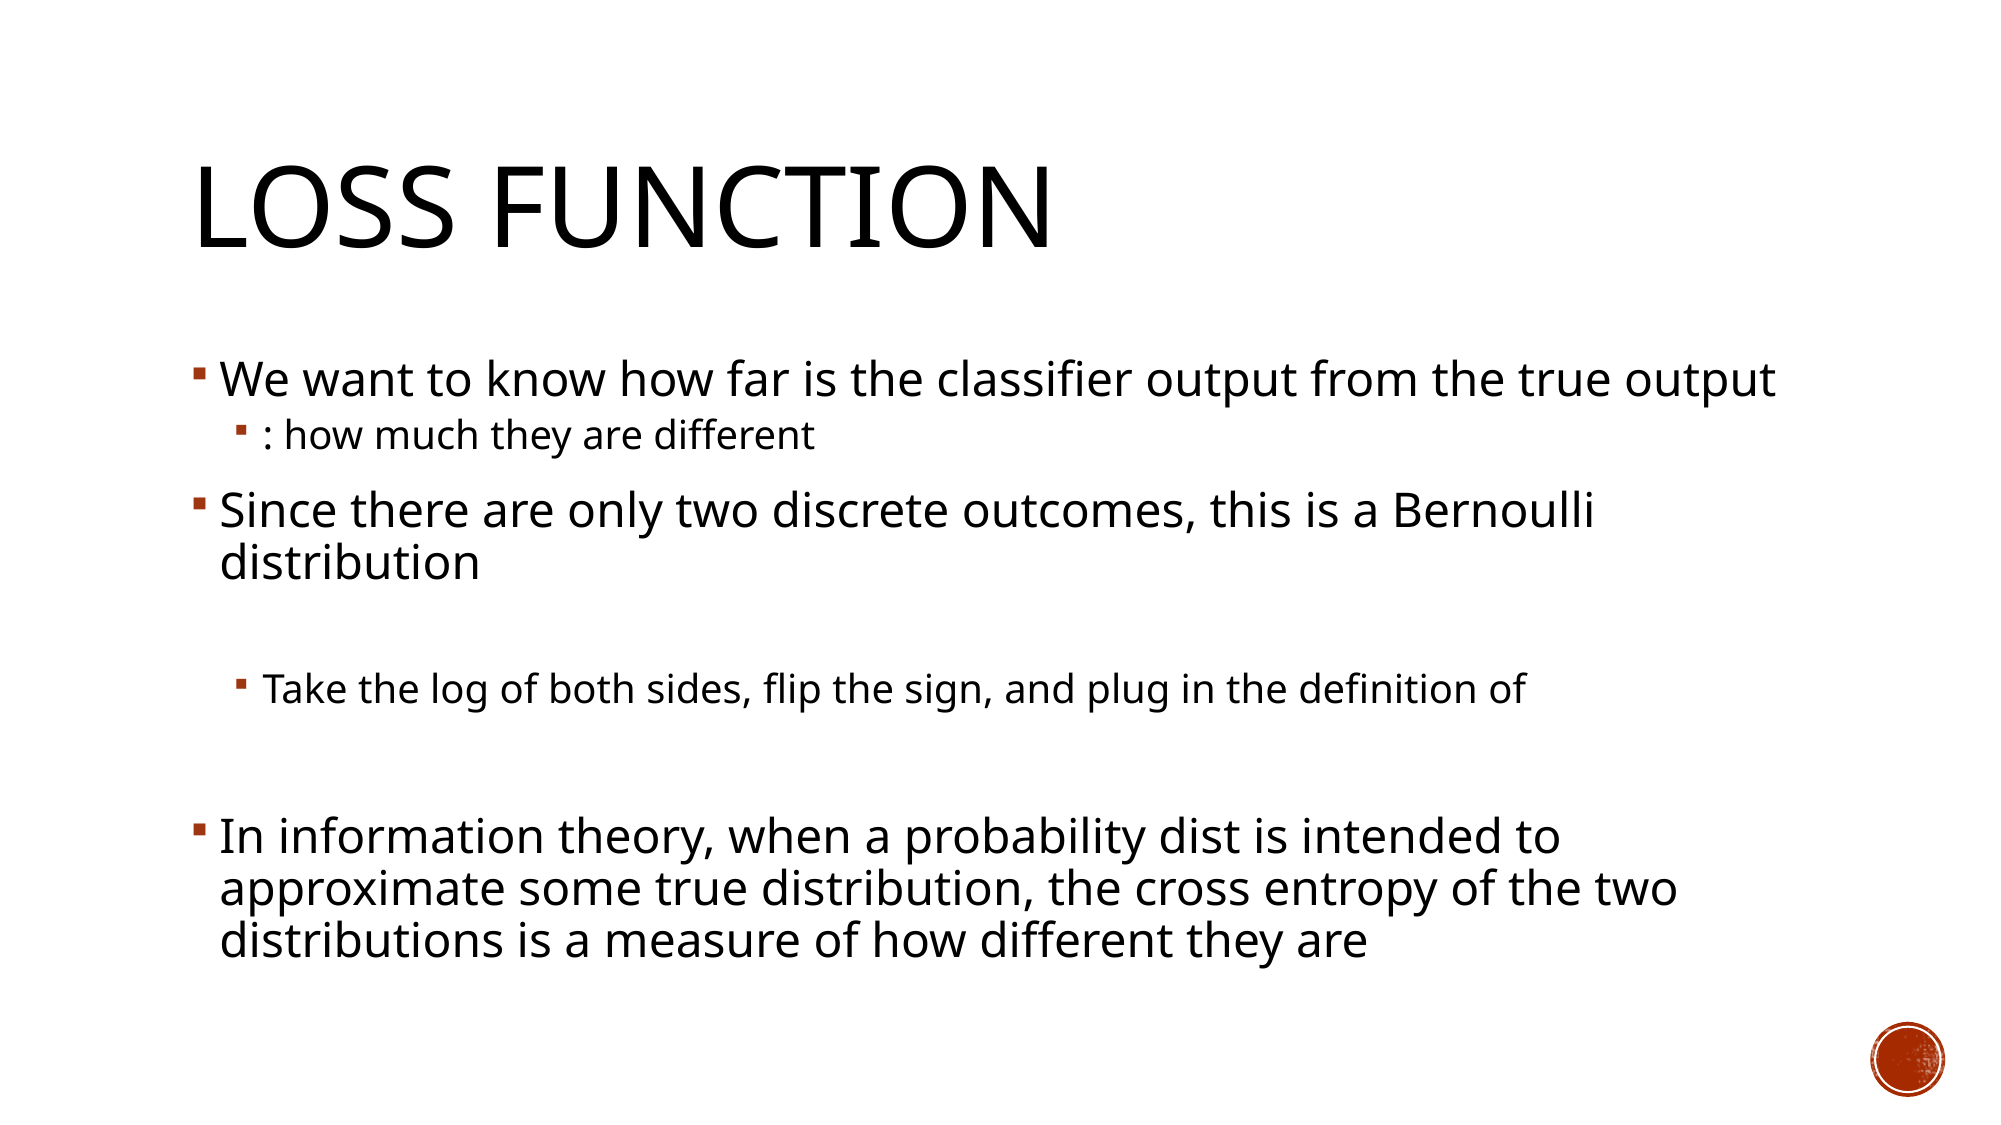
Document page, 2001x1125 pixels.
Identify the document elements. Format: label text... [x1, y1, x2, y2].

title Loss function [175, 79, 1826, 344]
